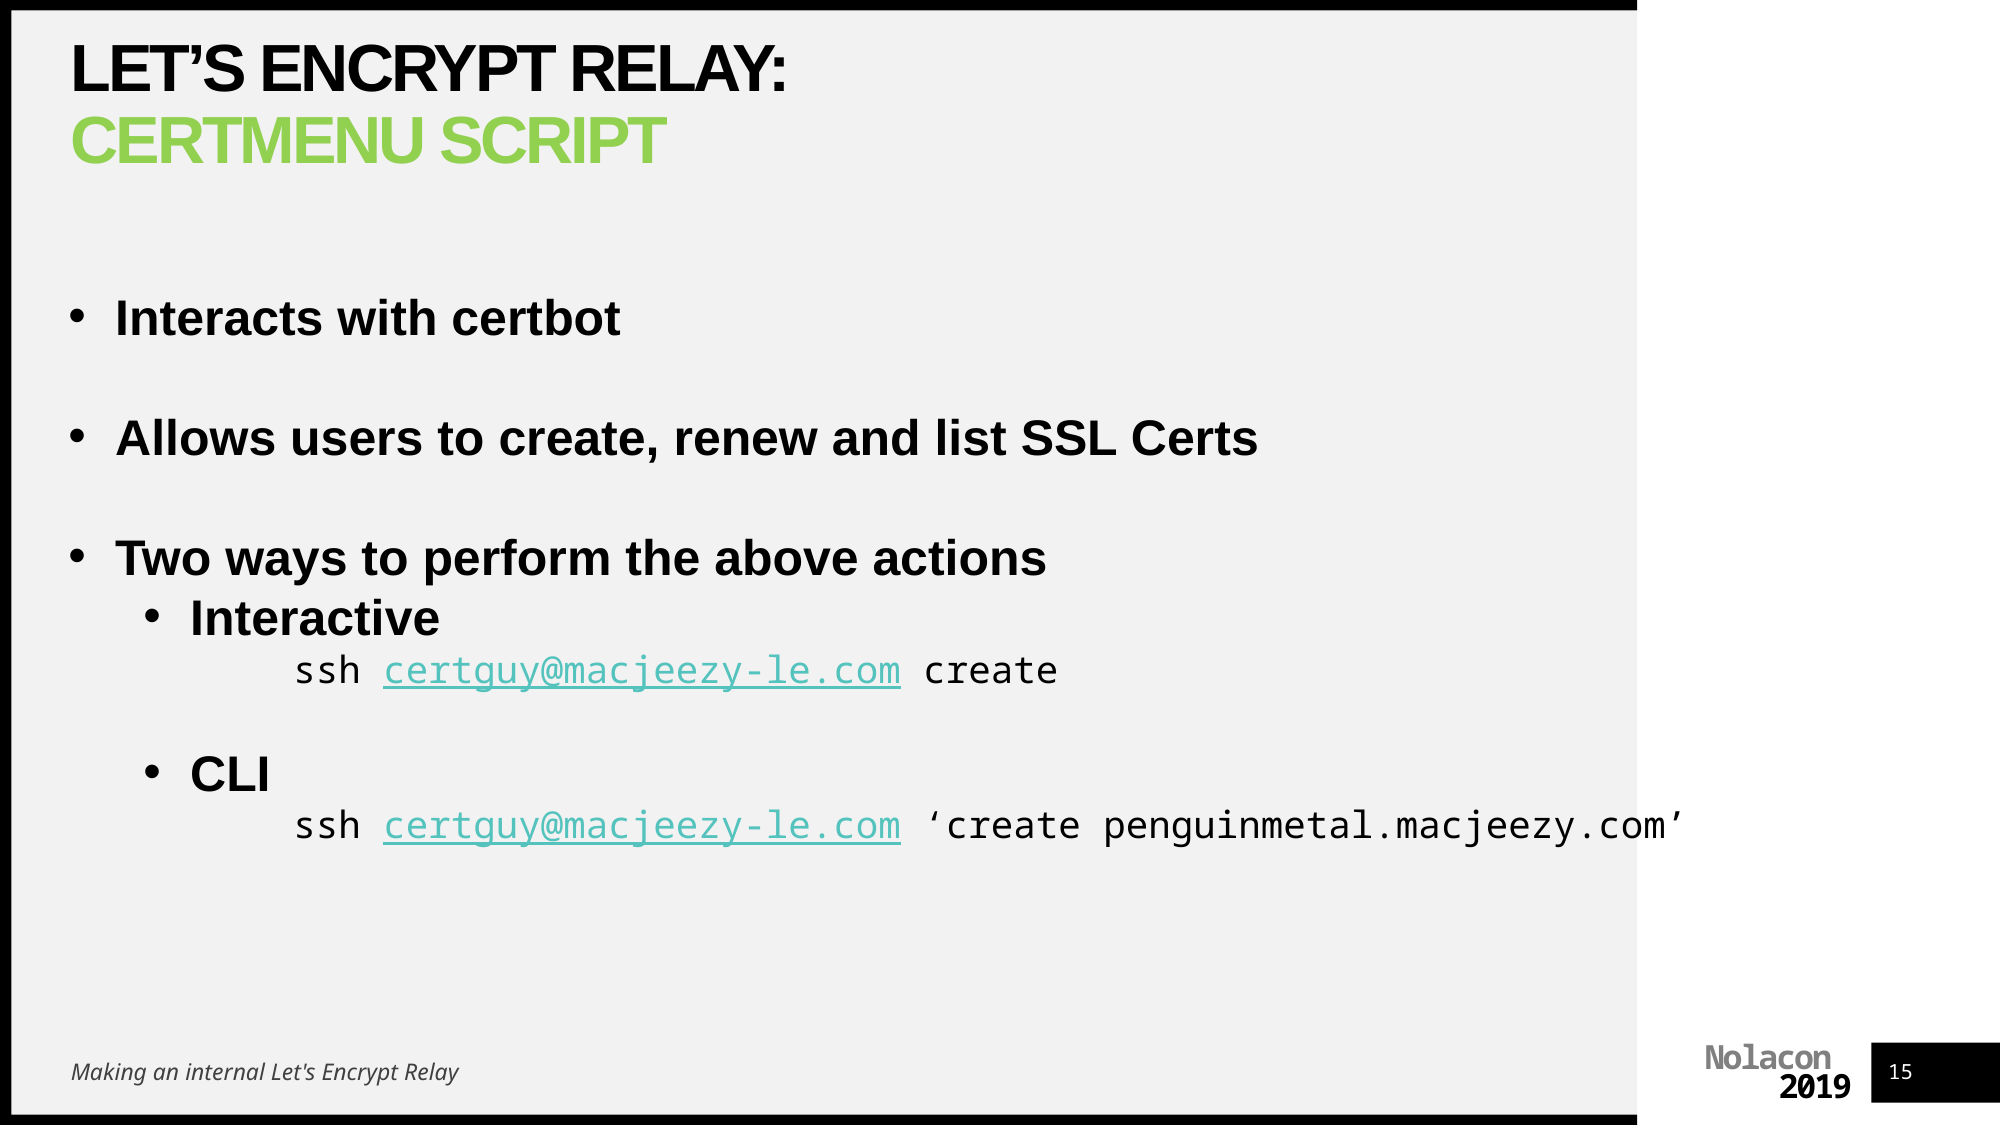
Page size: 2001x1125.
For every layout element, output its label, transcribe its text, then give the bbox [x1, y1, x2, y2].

text_box Interacts with certbot Allows users to create, renew and list SSL Certs Two ways to perform the above actions Interactive ssh certguy@macjeezy-le.com create CLI ssh certguy@macjeezy-le.com ‘create penguinmetal.macjeezy.com’ [53, 278, 1878, 860]
footer Making an internal Let's Encrypt Relay [70, 1042, 746, 1103]
slide_number 15 [1877, 1050, 1924, 1096]
title Let’s Encrypt Relay: Certmenu Script [70, 70, 1580, 142]
